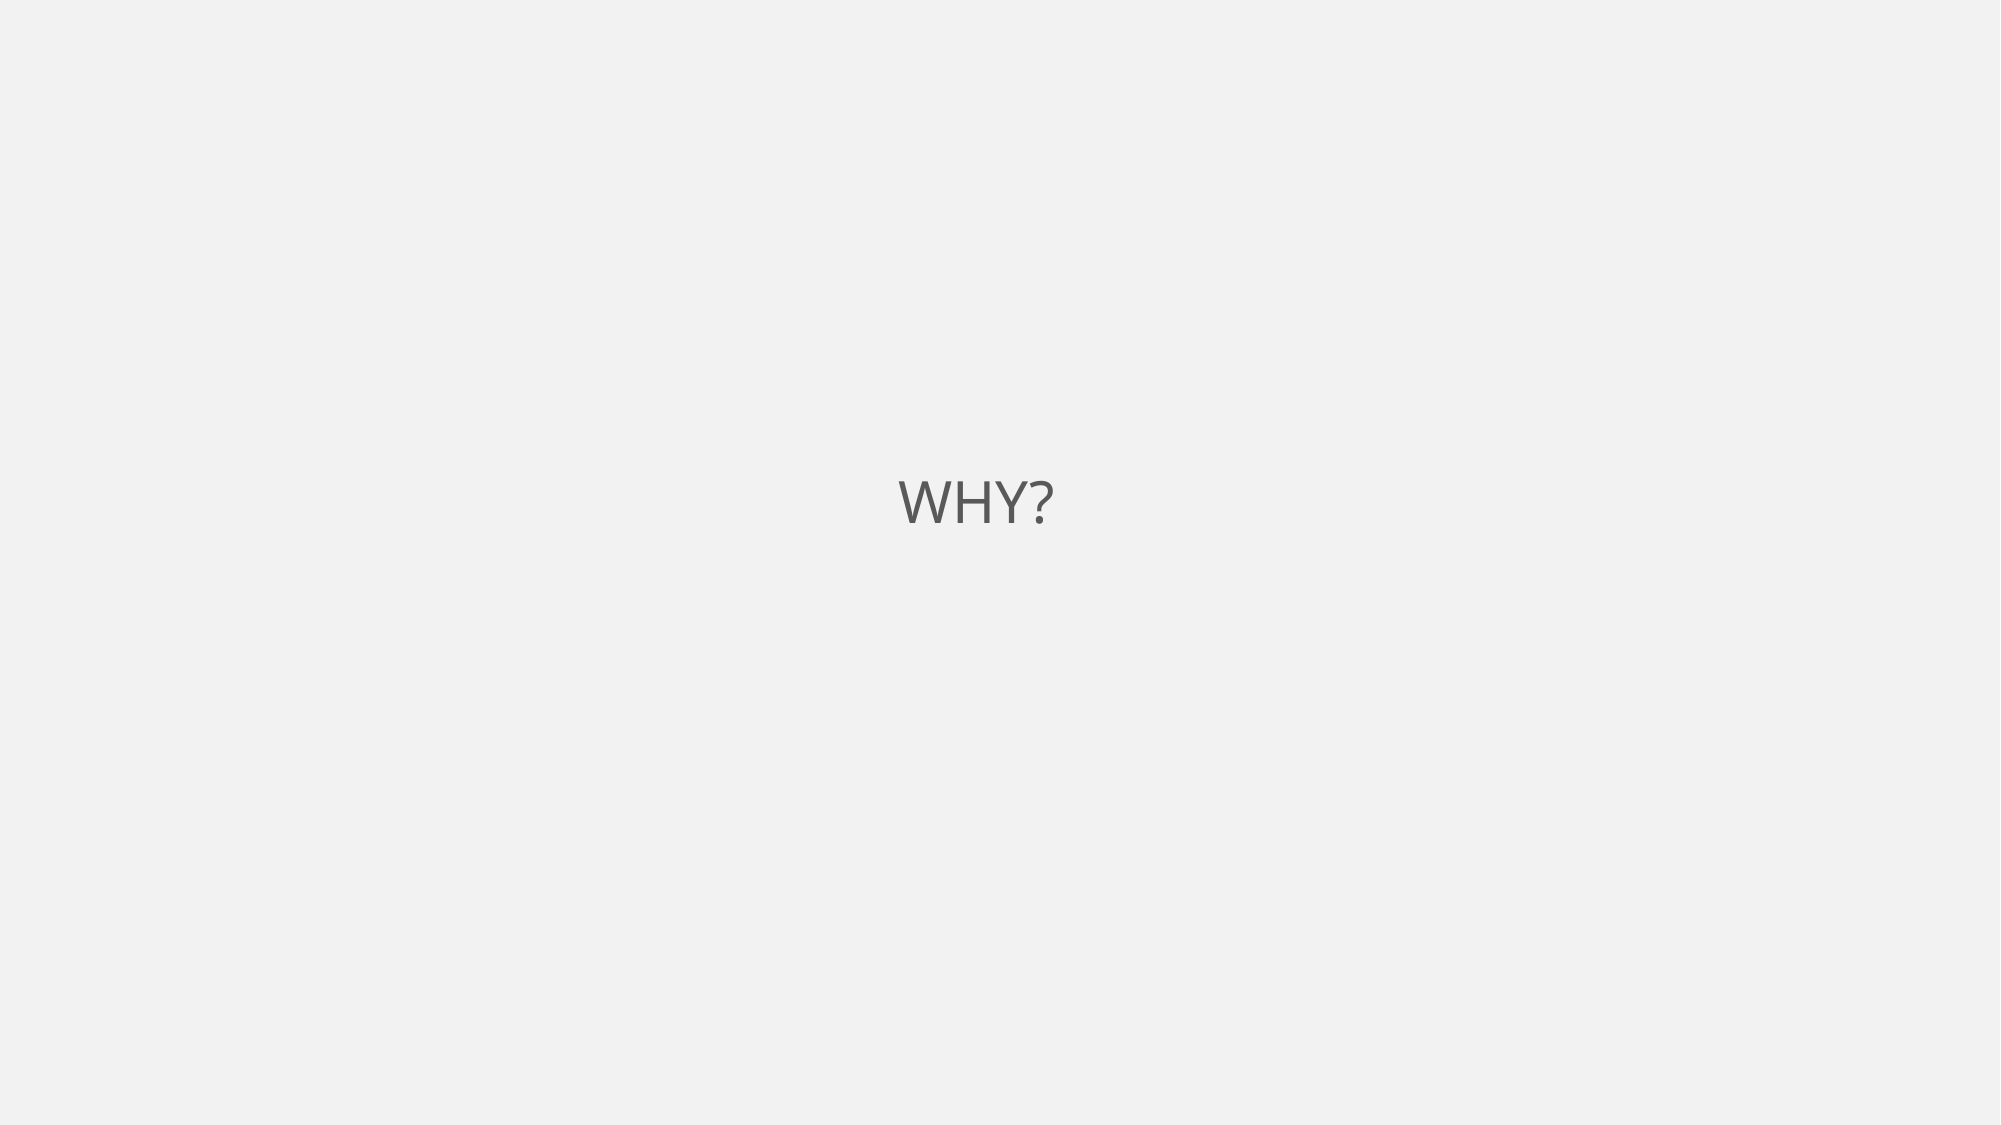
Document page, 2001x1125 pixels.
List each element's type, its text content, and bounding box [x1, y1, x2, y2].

text_box WHY? [883, 457, 1071, 543]
